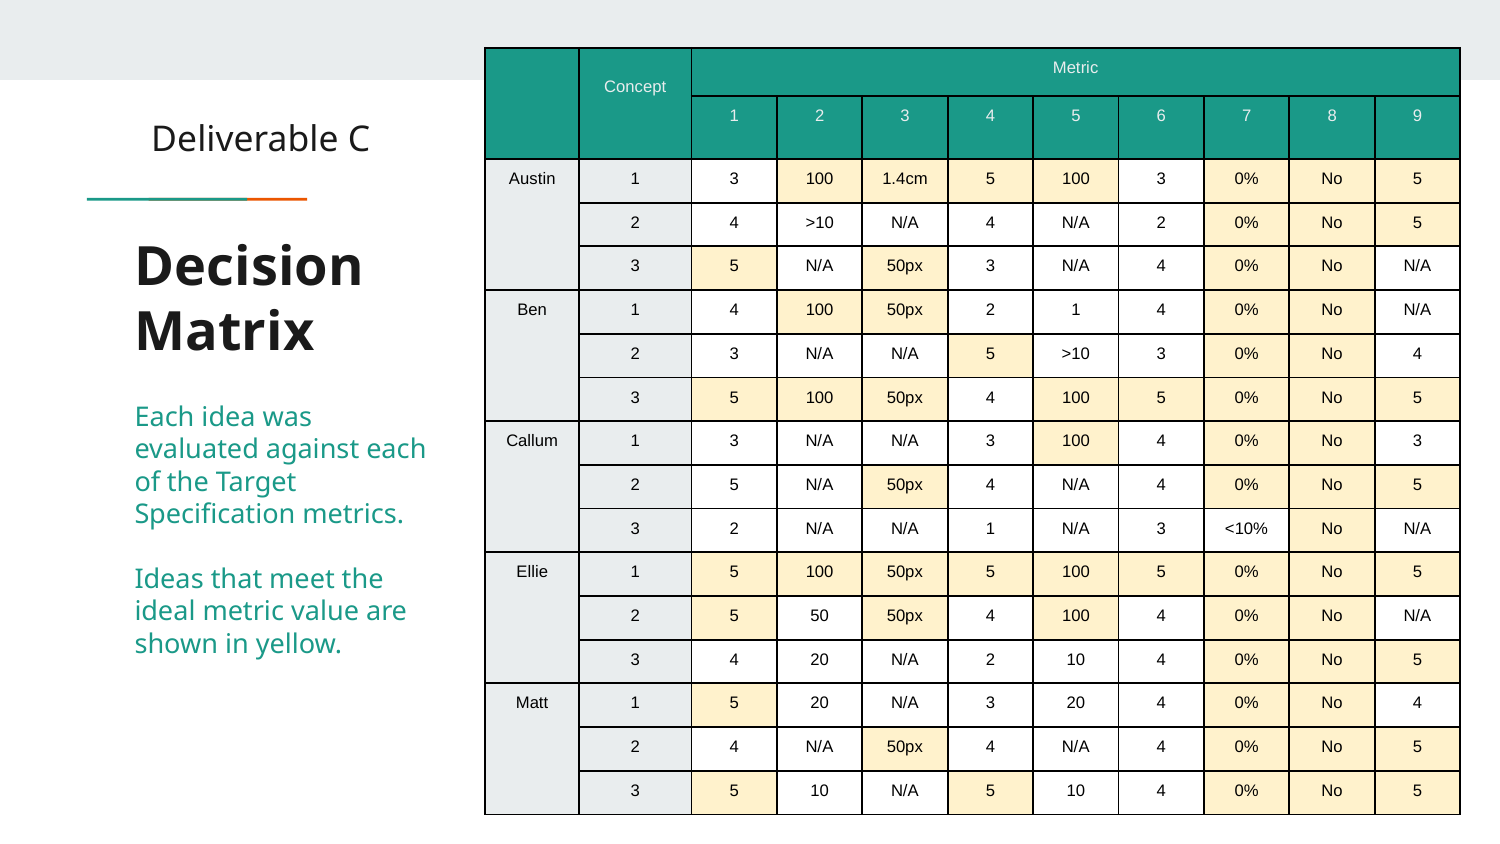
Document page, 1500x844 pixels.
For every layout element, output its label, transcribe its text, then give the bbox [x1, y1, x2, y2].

table_cell No [1290, 247, 1374, 289]
table_cell 5 [1376, 553, 1459, 595]
table_cell 5 [1034, 97, 1118, 158]
table_cell N/A [1376, 509, 1459, 551]
table_cell No [1290, 684, 1374, 726]
table_cell 0% [1205, 641, 1288, 682]
table_cell N/A [1376, 597, 1459, 639]
table_cell 50px [863, 247, 947, 289]
table_cell 5 [949, 335, 1032, 377]
table_cell 3 [692, 335, 776, 377]
table_cell No [1290, 553, 1374, 595]
table_cell 3 [692, 160, 776, 202]
table_cell 5 [692, 772, 776, 814]
table_cell 0% [1205, 335, 1288, 377]
table_cell 3 [692, 422, 776, 464]
table_cell 0% [1205, 291, 1288, 333]
table_cell 9 [1376, 97, 1459, 158]
table_cell 2 [580, 204, 691, 245]
table_cell 5 [692, 466, 776, 508]
table_cell 100 [1034, 422, 1118, 464]
table_cell 1 [580, 160, 691, 202]
table_cell 1 [580, 553, 691, 595]
table_cell 100 [778, 160, 861, 202]
table_cell 5 [1376, 728, 1459, 770]
table_cell 10 [778, 772, 861, 814]
table_cell 4 [692, 204, 776, 245]
table_cell No [1290, 728, 1374, 770]
table_cell 7 [1205, 97, 1288, 158]
table_header [486, 49, 578, 158]
table_cell 0% [1205, 378, 1288, 420]
table_cell 0% [1205, 204, 1288, 245]
table_cell 5 [1376, 466, 1459, 508]
table_cell 100 [778, 291, 861, 333]
table_cell 50px [863, 728, 947, 770]
table_cell 3 [1376, 422, 1459, 464]
table_cell No [1290, 641, 1374, 682]
table_cell 100 [1034, 597, 1118, 639]
table_cell Ellie [486, 553, 578, 682]
table_cell 3 [949, 422, 1032, 464]
table_cell N/A [863, 422, 947, 464]
table_cell 4 [949, 97, 1032, 158]
table_cell 0% [1205, 466, 1288, 508]
table_cell 5 [692, 597, 776, 639]
table_cell 4 [1119, 466, 1203, 508]
table_cell 50px [863, 378, 947, 420]
table_cell N/A [778, 728, 861, 770]
table_cell 3 [1119, 335, 1203, 377]
table_cell 4 [949, 466, 1032, 508]
table_cell 8 [1290, 97, 1374, 158]
table_cell 100 [1034, 553, 1118, 595]
table_cell 1 [580, 291, 691, 333]
title Deliverable C [136, 93, 473, 182]
table_cell No [1290, 422, 1374, 464]
table_cell N/A [1034, 466, 1118, 508]
table_cell Ben [486, 291, 578, 420]
table_cell 4 [1376, 335, 1459, 377]
table_cell 4 [692, 641, 776, 682]
table_cell 100 [1034, 378, 1118, 420]
table_cell Matt [486, 684, 578, 814]
table_cell 5 [949, 160, 1032, 202]
table_cell 4 [949, 204, 1032, 245]
table_cell >10 [778, 204, 861, 245]
table_cell 5 [1376, 378, 1459, 420]
table_cell 2 [580, 728, 691, 770]
table_cell 0% [1205, 160, 1288, 202]
table_cell 4 [1119, 772, 1203, 814]
table_cell 3 [580, 641, 691, 682]
table_cell 4 [692, 728, 776, 770]
table_cell 5 [949, 553, 1032, 595]
table_cell No [1290, 291, 1374, 333]
table_cell 3 [863, 97, 947, 158]
table_cell 10 [1034, 772, 1118, 814]
table_cell 5 [1119, 378, 1203, 420]
table_cell N/A [863, 772, 947, 814]
table_cell 5 [692, 247, 776, 289]
table_cell 5 [692, 553, 776, 595]
table_cell 1.4cm [863, 160, 947, 202]
table_cell 3 [580, 772, 691, 814]
table_cell No [1290, 204, 1374, 245]
table_cell No [1290, 597, 1374, 639]
title Decision Matrix [119, 216, 474, 305]
table_cell N/A [863, 641, 947, 682]
table_cell N/A [1376, 247, 1459, 289]
table_cell 5 [1376, 641, 1459, 682]
table_cell 1 [580, 422, 691, 464]
table_cell 4 [1119, 641, 1203, 682]
table_cell 5 [949, 772, 1032, 814]
table_cell 1 [1034, 291, 1118, 333]
table_cell 0% [1205, 728, 1288, 770]
table_cell 4 [692, 291, 776, 333]
table_cell N/A [1034, 509, 1118, 551]
table_cell 50px [863, 466, 947, 508]
table_cell 100 [778, 378, 861, 420]
table_header Concept [580, 49, 691, 158]
table_cell 20 [1034, 684, 1118, 726]
table_cell 4 [1119, 728, 1203, 770]
table_cell N/A [863, 204, 947, 245]
table_cell N/A [1034, 247, 1118, 289]
table_cell 5 [1376, 204, 1459, 245]
table_cell 3 [1119, 509, 1203, 551]
table_cell <10% [1205, 509, 1288, 551]
table_cell 0% [1205, 247, 1288, 289]
table_cell 0% [1205, 553, 1288, 595]
table_cell 4 [1119, 422, 1203, 464]
table_cell 2 [949, 291, 1032, 333]
table_cell N/A [778, 335, 861, 377]
table_cell 4 [949, 378, 1032, 420]
table_cell 20 [778, 641, 861, 682]
table_cell 50px [863, 291, 947, 333]
table_cell 50px [863, 597, 947, 639]
table_cell >10 [1034, 335, 1118, 377]
table_cell 2 [580, 466, 691, 508]
table_cell N/A [778, 466, 861, 508]
table_cell 100 [1034, 160, 1118, 202]
table_cell No [1290, 509, 1374, 551]
table_cell N/A [778, 509, 861, 551]
table_cell No [1290, 160, 1374, 202]
table_cell N/A [863, 509, 947, 551]
table_cell No [1290, 772, 1374, 814]
table_cell 5 [1376, 772, 1459, 814]
table_cell 6 [1119, 97, 1203, 158]
table_cell No [1290, 378, 1374, 420]
table_cell 4 [949, 597, 1032, 639]
table_cell 100 [778, 553, 861, 595]
table_cell 10 [1034, 641, 1118, 682]
list Each idea was evaluated against each of the Target Specification metrics. Ideas that meet the ideal metric value are shown in yellow. [119, 383, 456, 755]
table_cell 5 [1119, 553, 1203, 595]
table_cell 4 [949, 728, 1032, 770]
table_cell 5 [692, 684, 776, 726]
table_cell 3 [580, 378, 691, 420]
table_cell 4 [1119, 597, 1203, 639]
table_cell 4 [1119, 247, 1203, 289]
table_cell 4 [1119, 291, 1203, 333]
table_cell 0% [1205, 772, 1288, 814]
table_cell 2 [949, 641, 1032, 682]
table_cell 0% [1205, 597, 1288, 639]
table_cell N/A [863, 684, 947, 726]
table_cell 3 [949, 247, 1032, 289]
table_cell 0% [1205, 422, 1288, 464]
table_cell 20 [778, 684, 861, 726]
table_cell N/A [778, 422, 861, 464]
table_cell 4 [1119, 684, 1203, 726]
table_cell No [1290, 466, 1374, 508]
table_cell 3 [580, 247, 691, 289]
table_cell 3 [1119, 160, 1203, 202]
table_cell 3 [949, 684, 1032, 726]
table_cell 5 [692, 378, 776, 420]
table_cell Austin [486, 160, 578, 289]
table_cell 1 [580, 684, 691, 726]
table_cell N/A [863, 335, 947, 377]
table_cell 2 [580, 335, 691, 377]
table_cell 2 [778, 97, 861, 158]
table_cell N/A [778, 247, 861, 289]
table_cell 1 [949, 509, 1032, 551]
table_cell 3 [580, 509, 691, 551]
table_cell 50 [778, 597, 861, 639]
table_cell 2 [692, 509, 776, 551]
table_cell No [1290, 335, 1374, 377]
table_cell 2 [1119, 204, 1203, 245]
table_cell 50px [863, 553, 947, 595]
table_cell Callum [486, 422, 578, 551]
table_cell 2 [580, 597, 691, 639]
table_cell 5 [1376, 160, 1459, 202]
table_cell N/A [1376, 291, 1459, 333]
table_cell 4 [1376, 684, 1459, 726]
table_cell N/A [1034, 728, 1118, 770]
table_header Metric [692, 49, 1459, 95]
table_cell N/A [1034, 204, 1118, 245]
table_cell 0% [1205, 684, 1288, 726]
table_cell 1 [692, 97, 776, 158]
